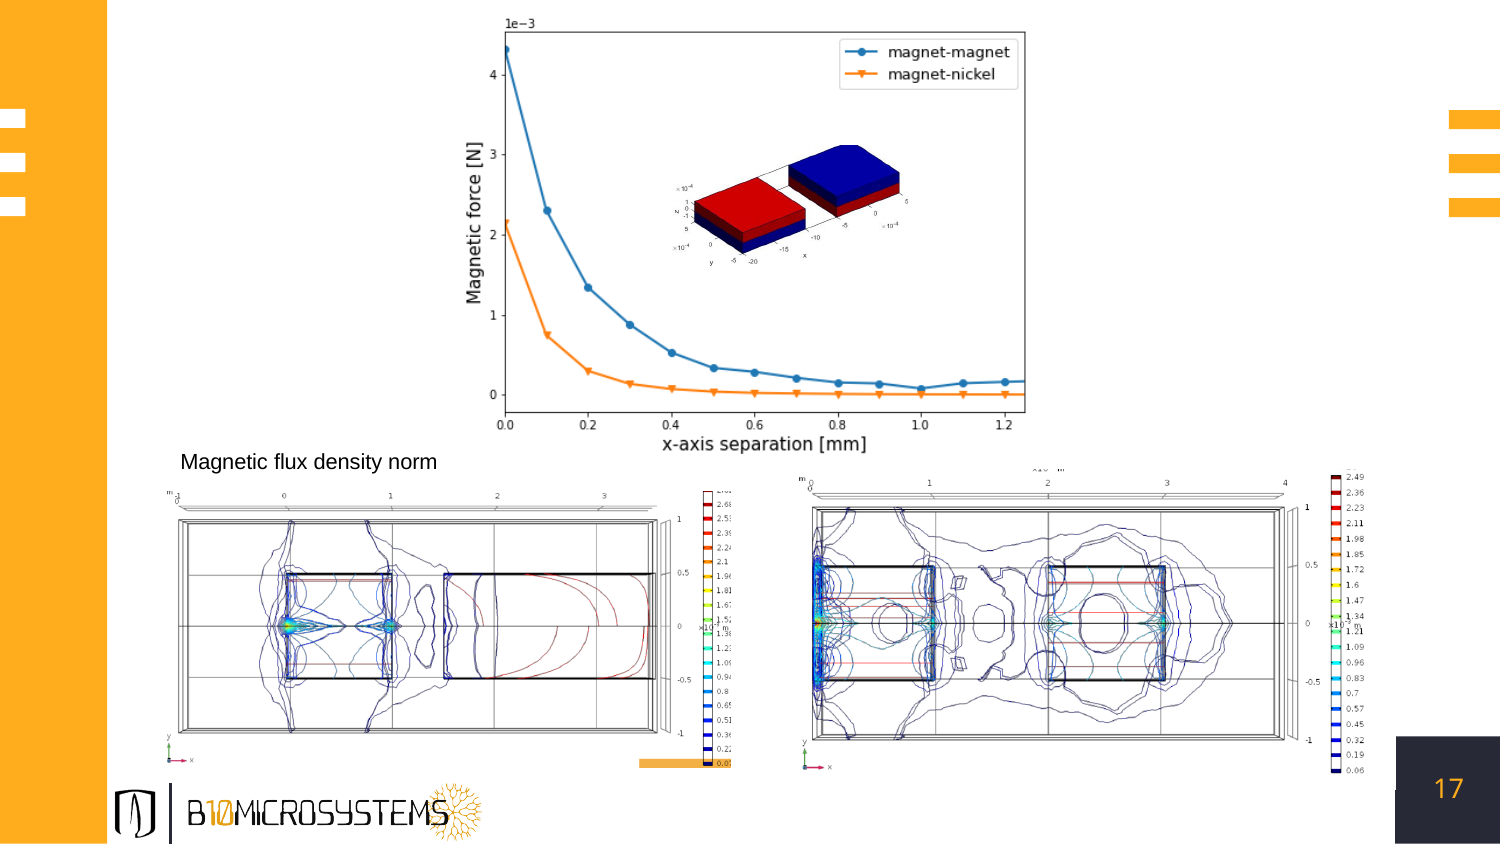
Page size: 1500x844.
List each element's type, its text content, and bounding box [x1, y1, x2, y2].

text_box Magnetic flux density norm [165, 439, 442, 481]
picture [444, 0, 1396, 790]
picture [112, 491, 731, 843]
slide_number 17 [1395, 736, 1500, 844]
